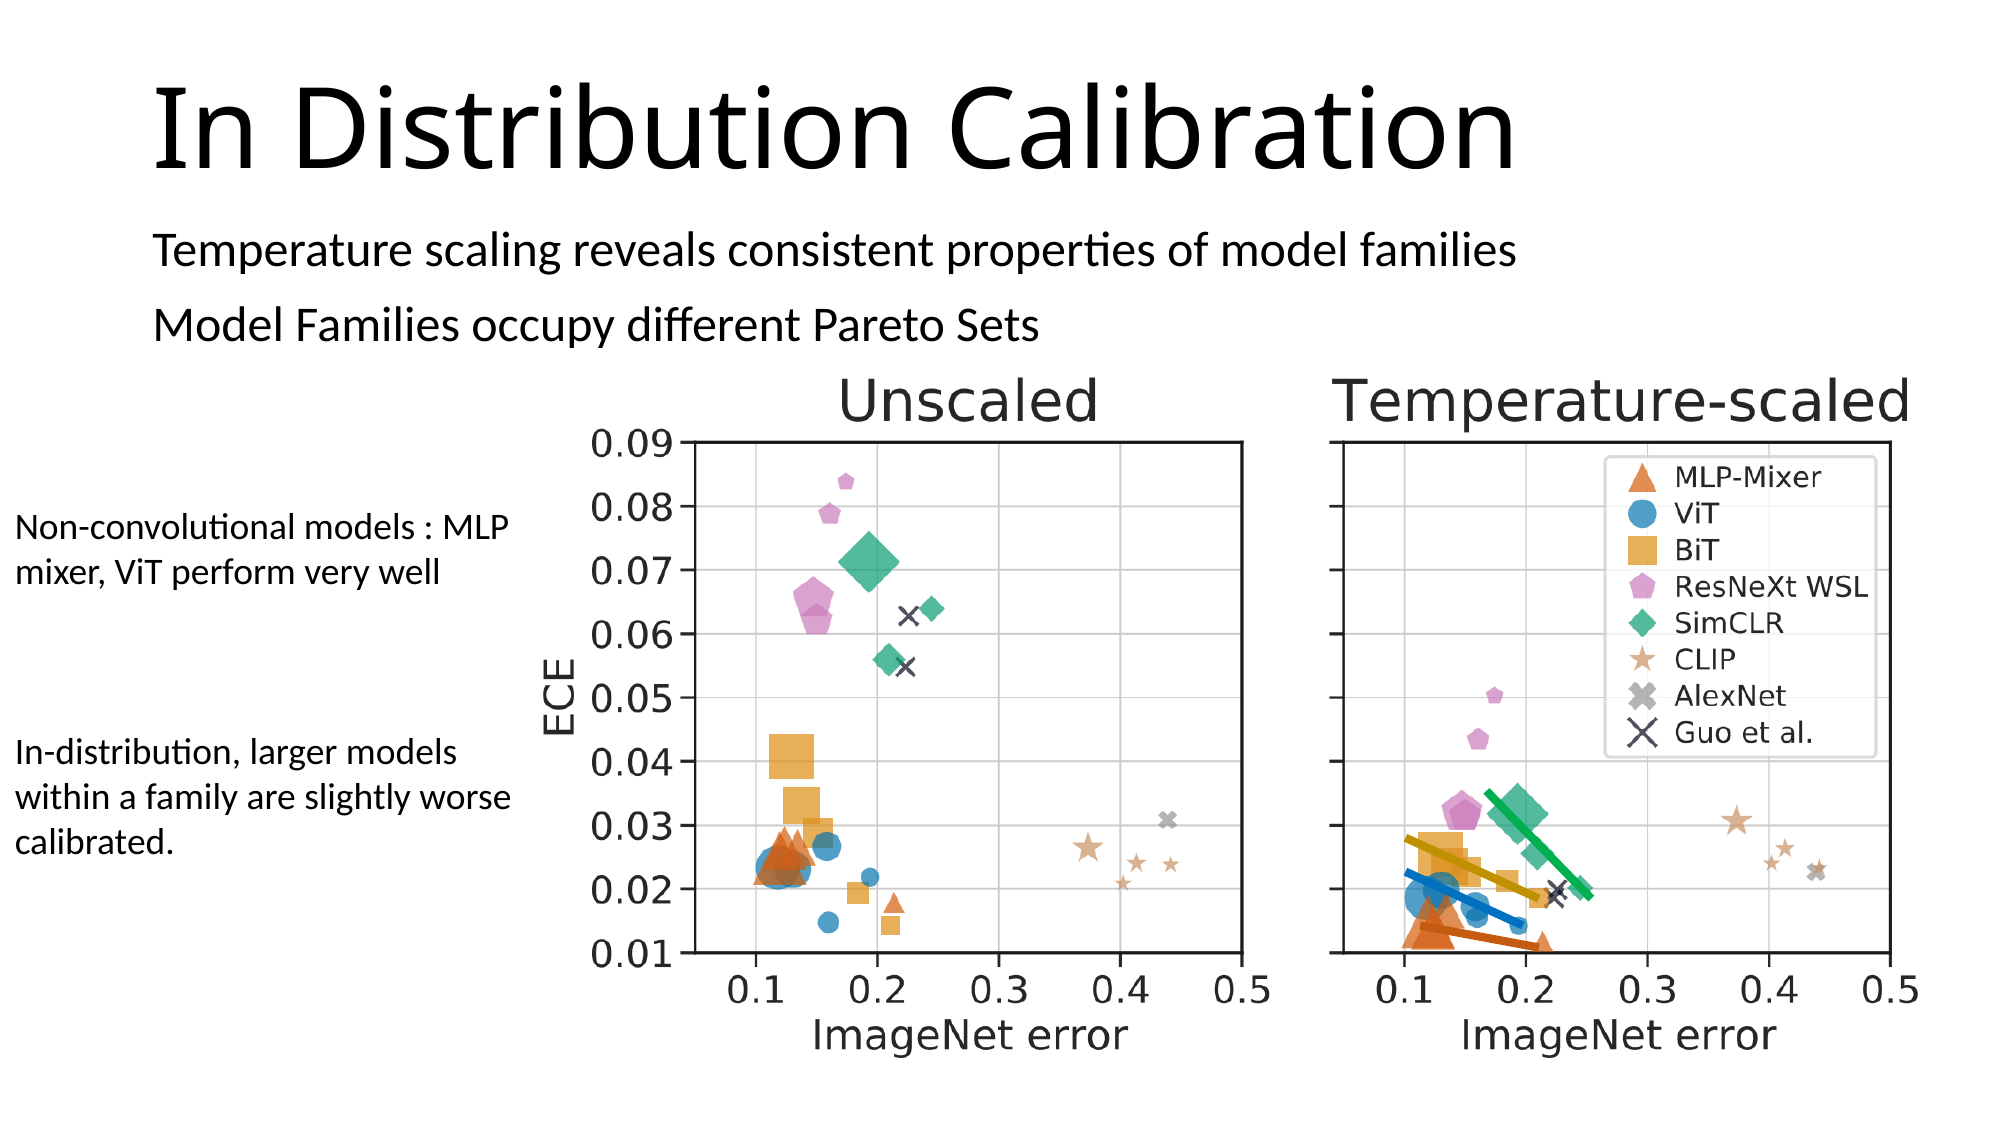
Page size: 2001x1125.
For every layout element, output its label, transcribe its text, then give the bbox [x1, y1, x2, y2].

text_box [1405, 871, 1523, 926]
list Temperature scaling reveals consistent properties of model families Model Families occupy different Pareto Sets [137, 215, 1863, 494]
picture [521, 348, 1957, 1078]
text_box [1420, 925, 1539, 948]
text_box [1405, 837, 1539, 899]
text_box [1486, 790, 1592, 899]
text_box Non-convolutional models : MLP mixer, ViT perform very well In-distribution, larger models within a family are slightly worse calibrated. [0, 494, 521, 959]
title In Distribution Calibration [137, 47, 1863, 201]
